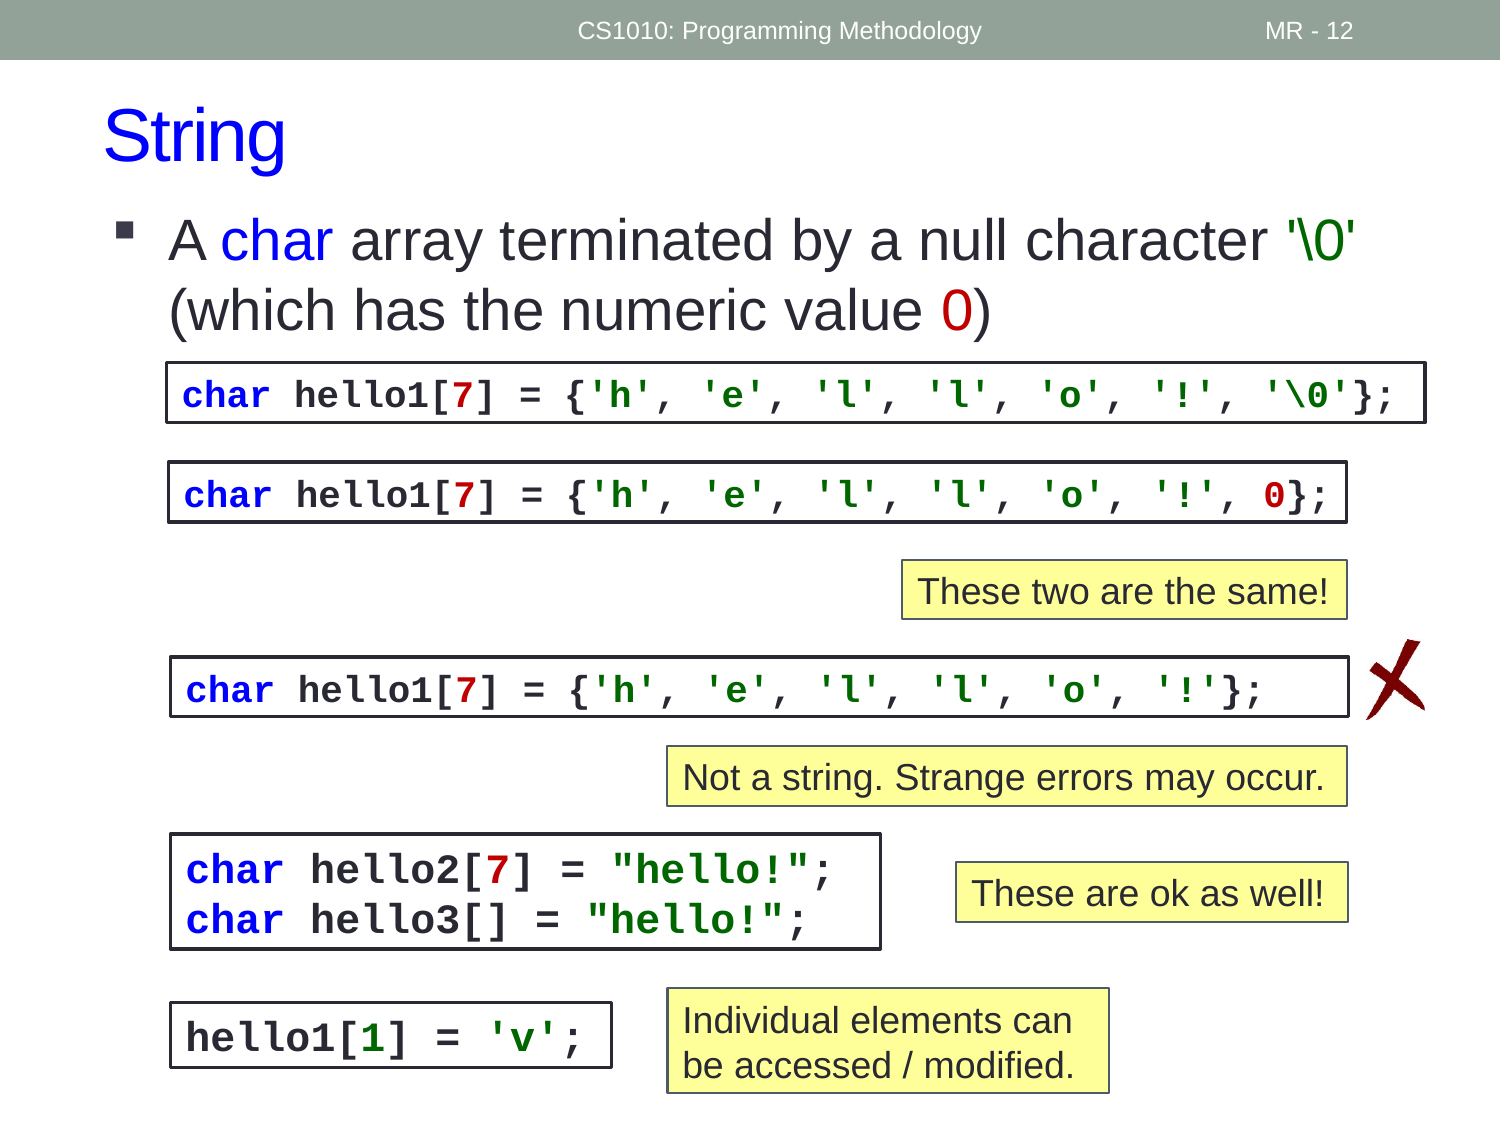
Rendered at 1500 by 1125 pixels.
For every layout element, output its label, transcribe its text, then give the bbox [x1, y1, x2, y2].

text_box Not a string. Strange errors may occur. [665, 744, 1349, 808]
text_box char hello1[7] = {'h', 'e', 'l', 'l', 'o', '!', '\0'}; [165, 361, 1427, 425]
text_box char hello1[7] = {'h', 'e', 'l', 'l', 'o', '!'}; [168, 655, 1351, 719]
text_box These are ok as well! [954, 860, 1351, 924]
text_box Individual elements can be accessed / modified. [665, 986, 1111, 1095]
slide_number MR - 12 [1250, 3, 1425, 57]
text_box hello1[1] = 'v'; [168, 1000, 614, 1070]
title String [87, 62, 1463, 200]
picture [1365, 639, 1426, 721]
list A char array terminated by a null character '\0' (which has the numeric value 0) [96, 194, 1457, 427]
text_box char hello1[7] = {'h', 'e', 'l', 'l', 'o', '!', 0}; [166, 460, 1349, 524]
text_box These two are the same! [900, 557, 1349, 621]
footer CS1010: Programming Methodology [562, 3, 1238, 57]
text_box char hello2[7] = "hello!"; char hello3[] = "hello!"; [168, 832, 882, 951]
